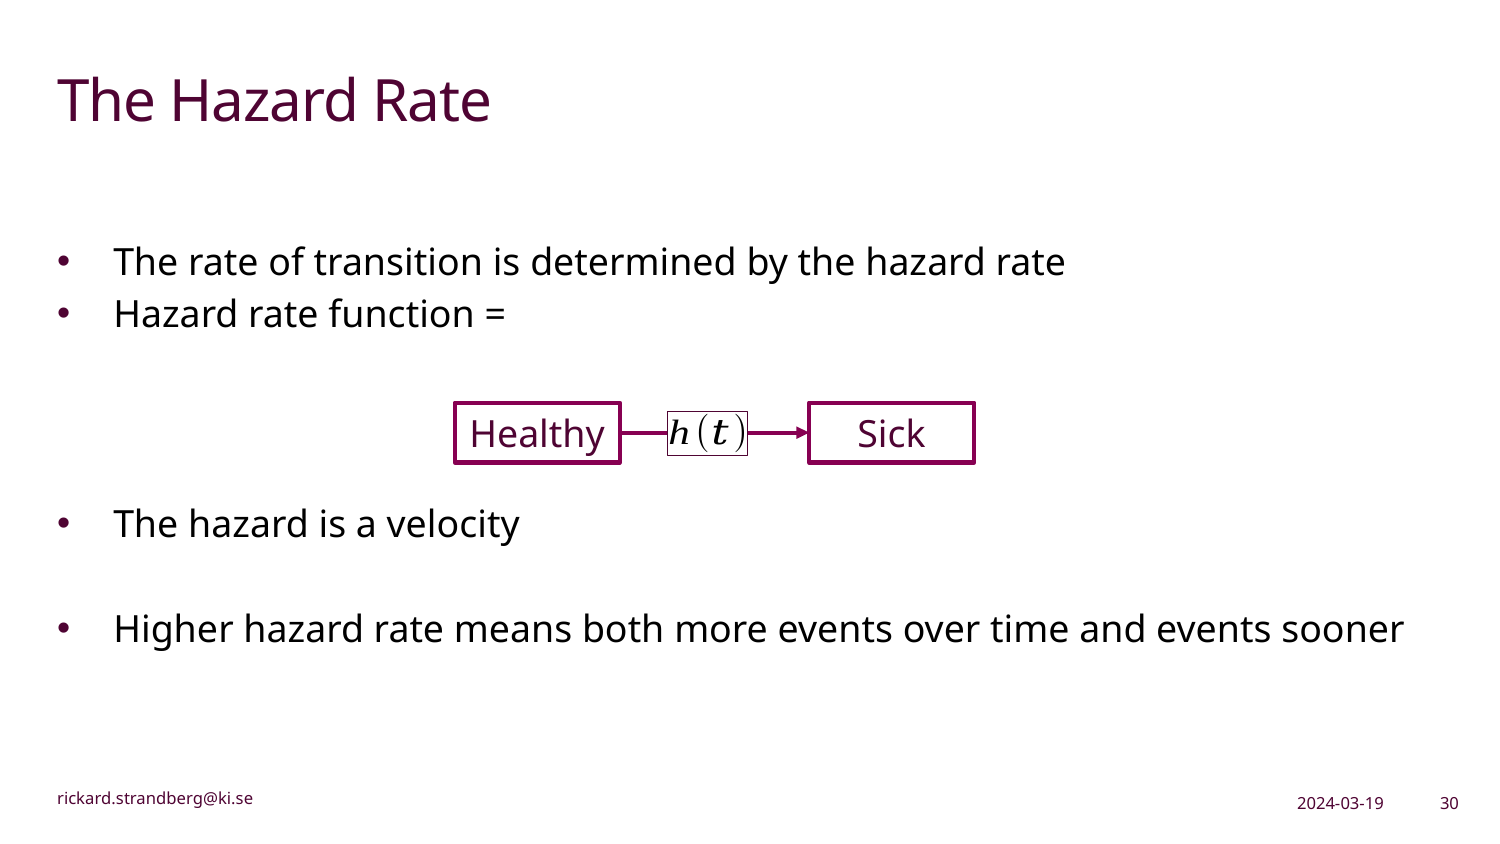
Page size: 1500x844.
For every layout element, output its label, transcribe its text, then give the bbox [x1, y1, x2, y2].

slide_number 30 [1361, 785, 1474, 814]
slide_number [1086, 785, 1361, 814]
footer rickard.strandberg@ki.se [41, 785, 408, 814]
title The Hazard Rate [41, 55, 1458, 197]
text_box Healthy [453, 401, 622, 465]
text_box Sick [807, 401, 976, 465]
